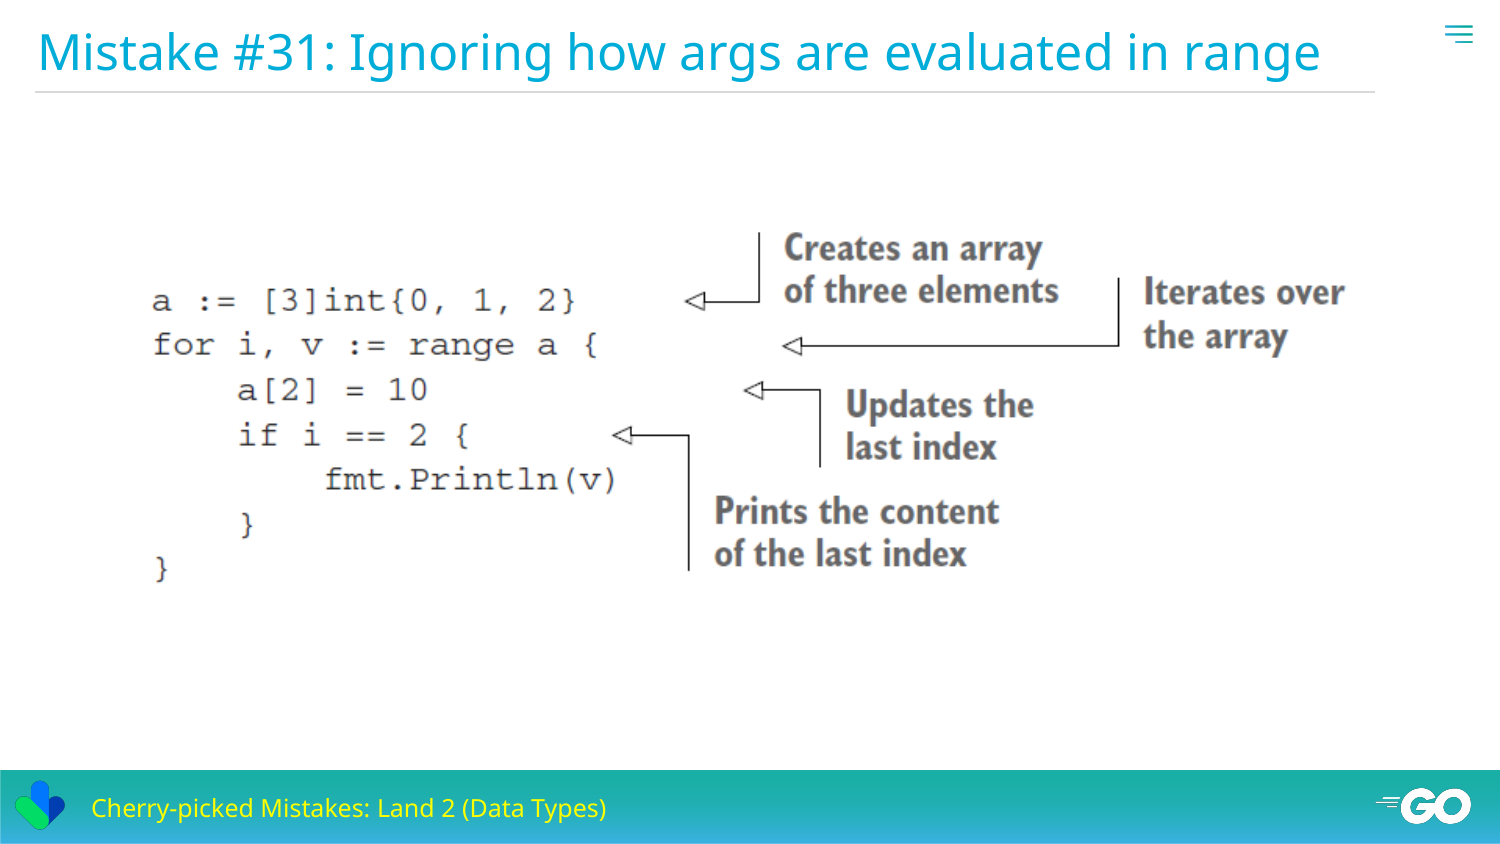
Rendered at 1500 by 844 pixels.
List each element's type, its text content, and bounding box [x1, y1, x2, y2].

title Mistake #31: Ignoring how args are evaluated in range [22, 12, 1421, 90]
picture [1445, 25, 1473, 43]
picture [0, 770, 1500, 844]
subtitle Cherry-picked Mistakes: Land 2 (Data Types) [76, 777, 962, 844]
picture [134, 231, 1366, 612]
